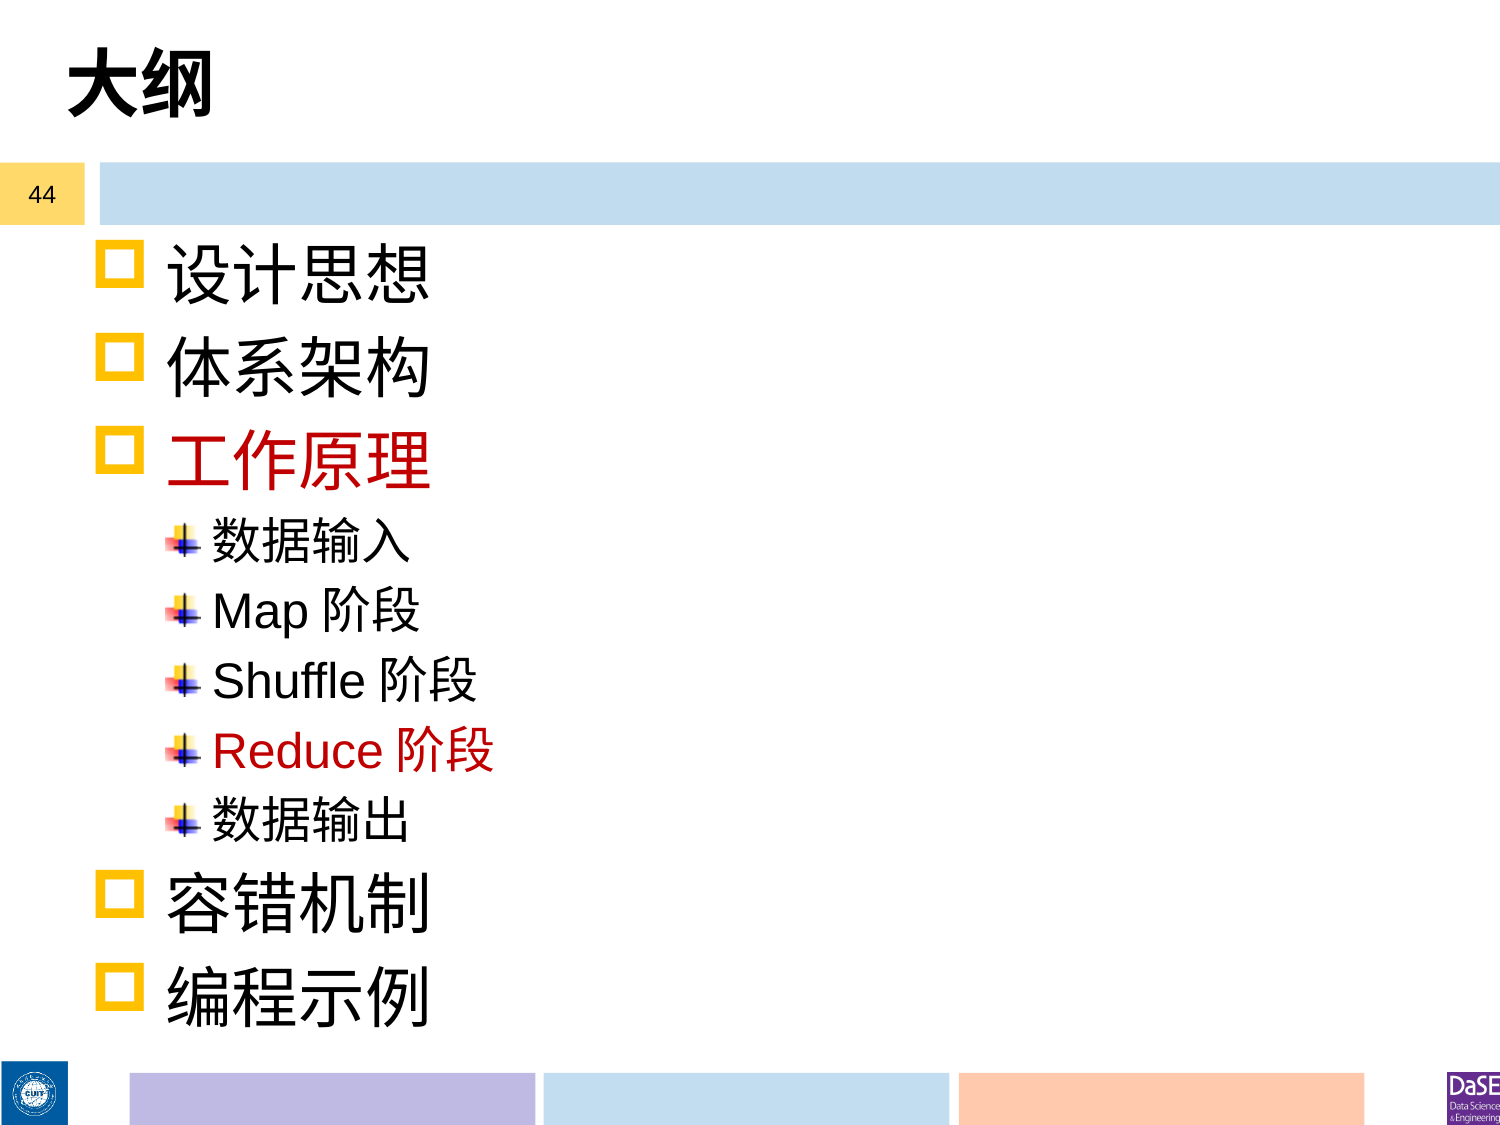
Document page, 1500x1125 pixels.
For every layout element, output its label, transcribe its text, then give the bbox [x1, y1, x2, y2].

picture [165, 661, 201, 697]
picture [165, 591, 201, 627]
picture [1447, 1072, 1500, 1125]
picture [165, 521, 201, 557]
picture [165, 801, 201, 837]
slide_number 44 [0, 162, 85, 225]
list 设计思想 体系架构 工作原理 数据输入 Map阶段 Shuffle阶段 Reduce阶段 数据输出 容错机制 编程示例 [75, 224, 1425, 1005]
title 大纲 [50, 0, 1459, 175]
picture [0, 1059, 69, 1125]
picture [165, 731, 201, 767]
